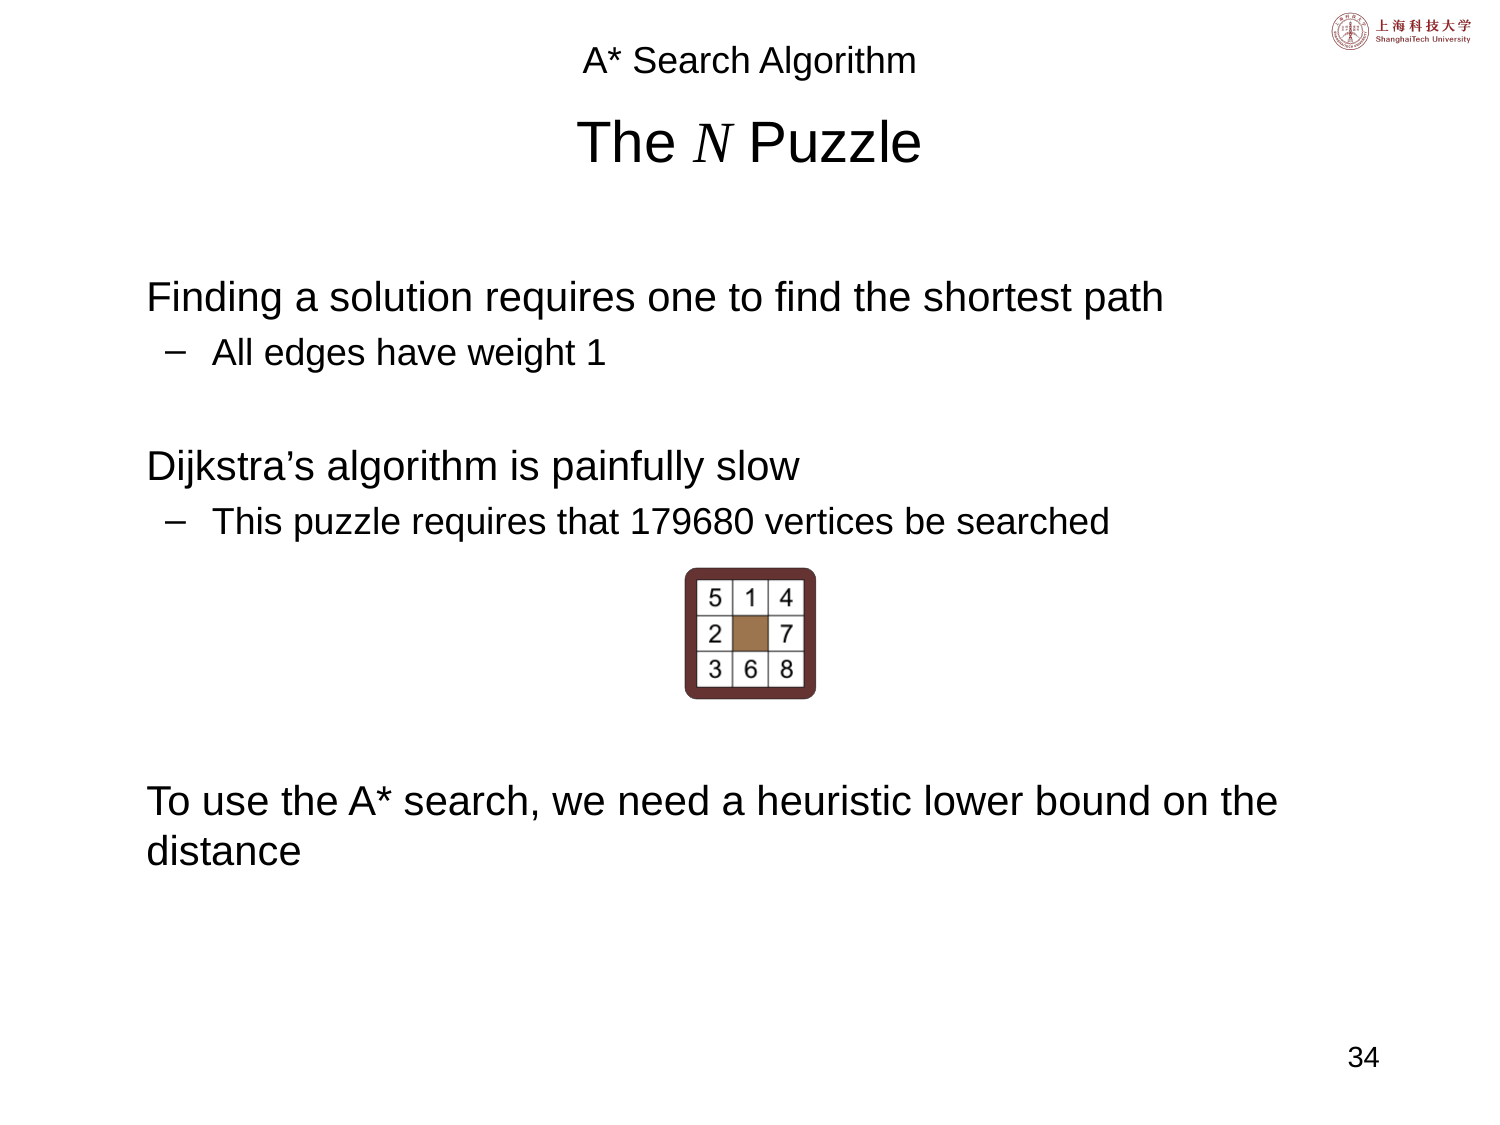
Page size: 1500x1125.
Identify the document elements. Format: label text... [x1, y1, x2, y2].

list Finding a solution requires one to find the shortest path All edges have weight 1 Dijkstra’s algorithm is painfully slow This puzzle requires that 179680 vertices be searched To use the A* search, we need a heuristic lower bound on the distance [74, 262, 1426, 1006]
title The N Puzzle [74, 44, 1426, 233]
picture [1327, 0, 1478, 109]
picture [679, 561, 823, 705]
